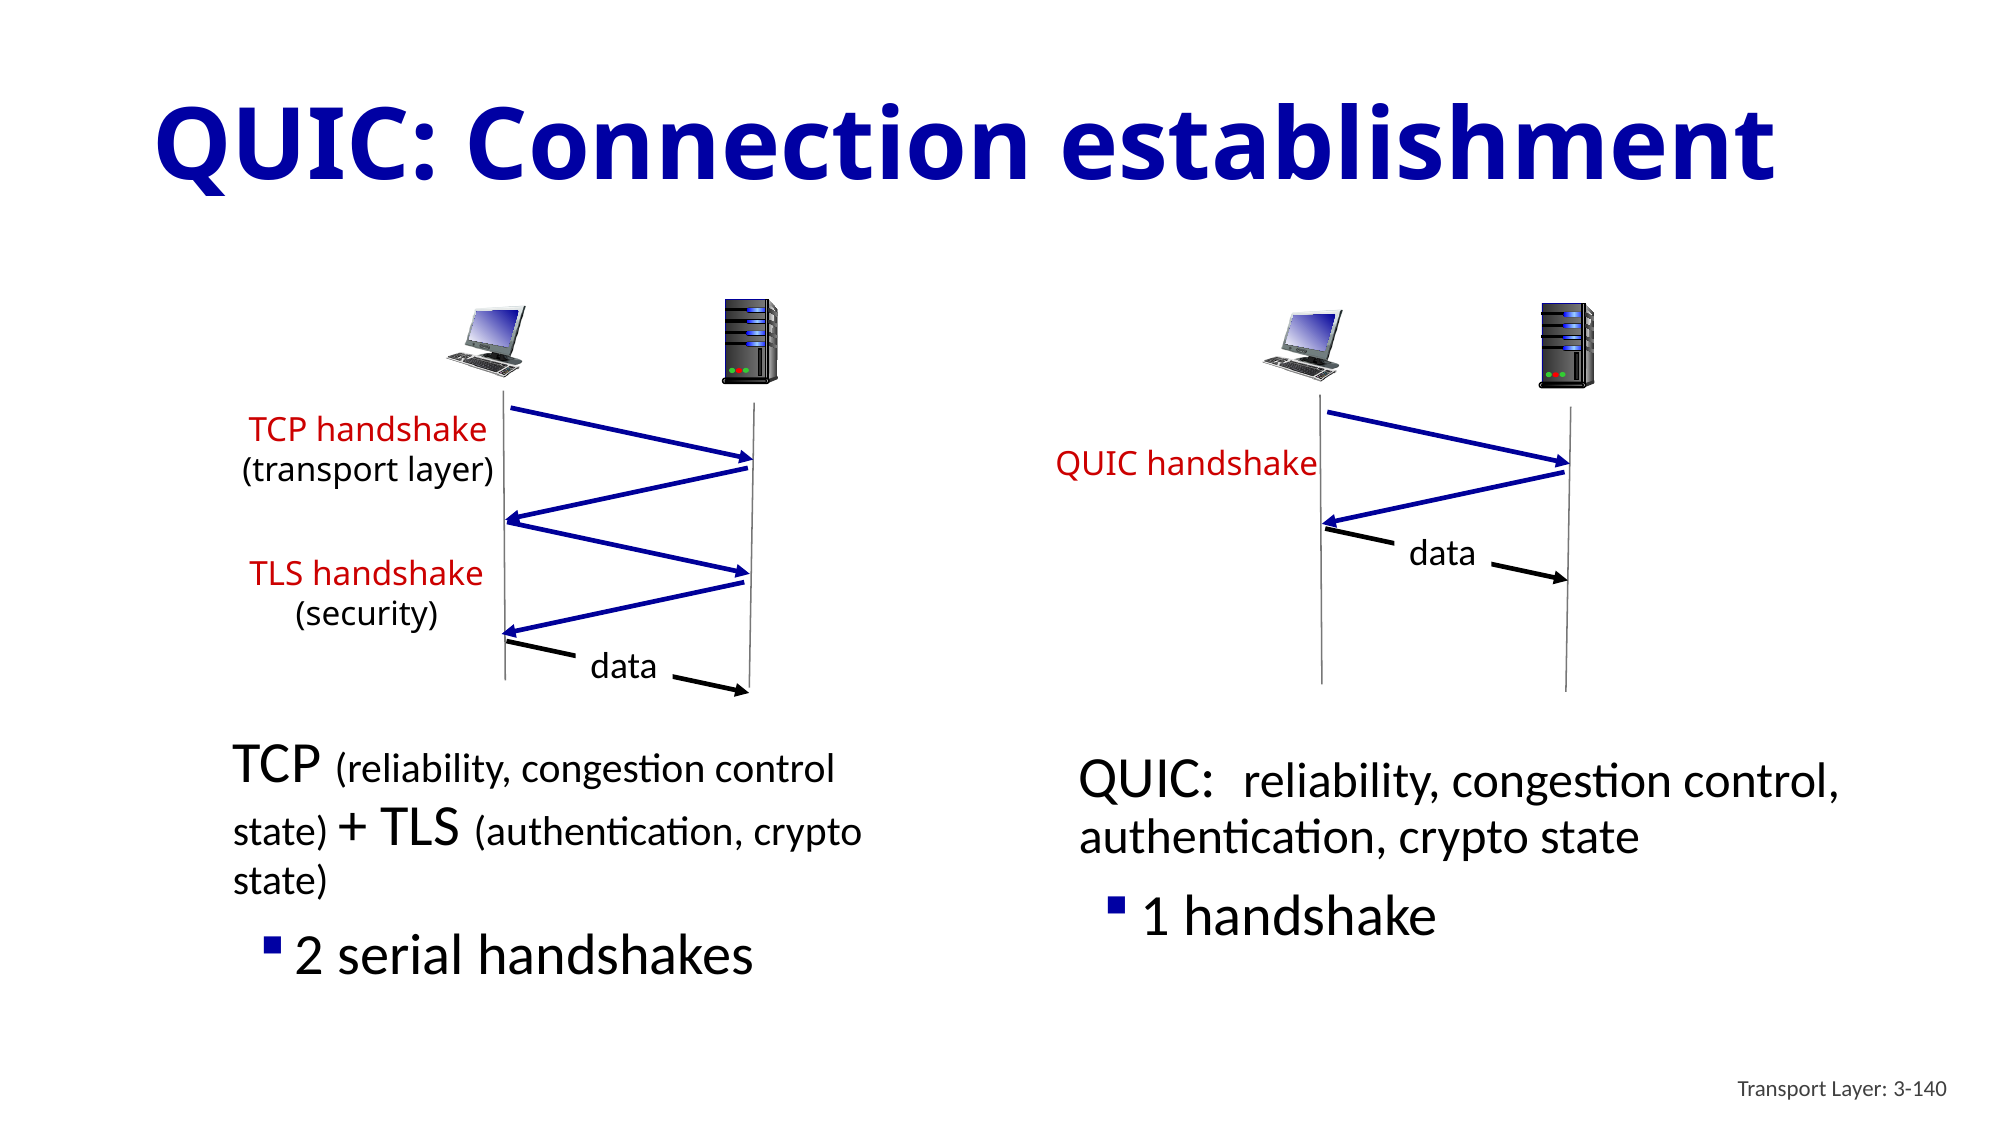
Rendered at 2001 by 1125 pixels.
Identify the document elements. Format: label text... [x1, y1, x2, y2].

text_box TLS handshake (security) [234, 544, 500, 640]
title QUIC: Connection establishment [137, 74, 1863, 221]
text_box [501, 582, 745, 638]
text_box TCP handshake (transport layer) [227, 401, 509, 496]
text_box [505, 467, 748, 524]
text_box [510, 407, 754, 464]
text_box data [575, 633, 673, 693]
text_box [425, 302, 528, 383]
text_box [722, 299, 778, 384]
text_box TCP (reliability, congestion control state) + TLS (authentication, crypto state) 2 serial handshakes [196, 725, 927, 1069]
text_box [673, 676, 750, 697]
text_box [1042, 303, 1878, 1084]
text_box [507, 521, 750, 578]
slide_number Transport Layer: 3-140 [1512, 1056, 1963, 1117]
